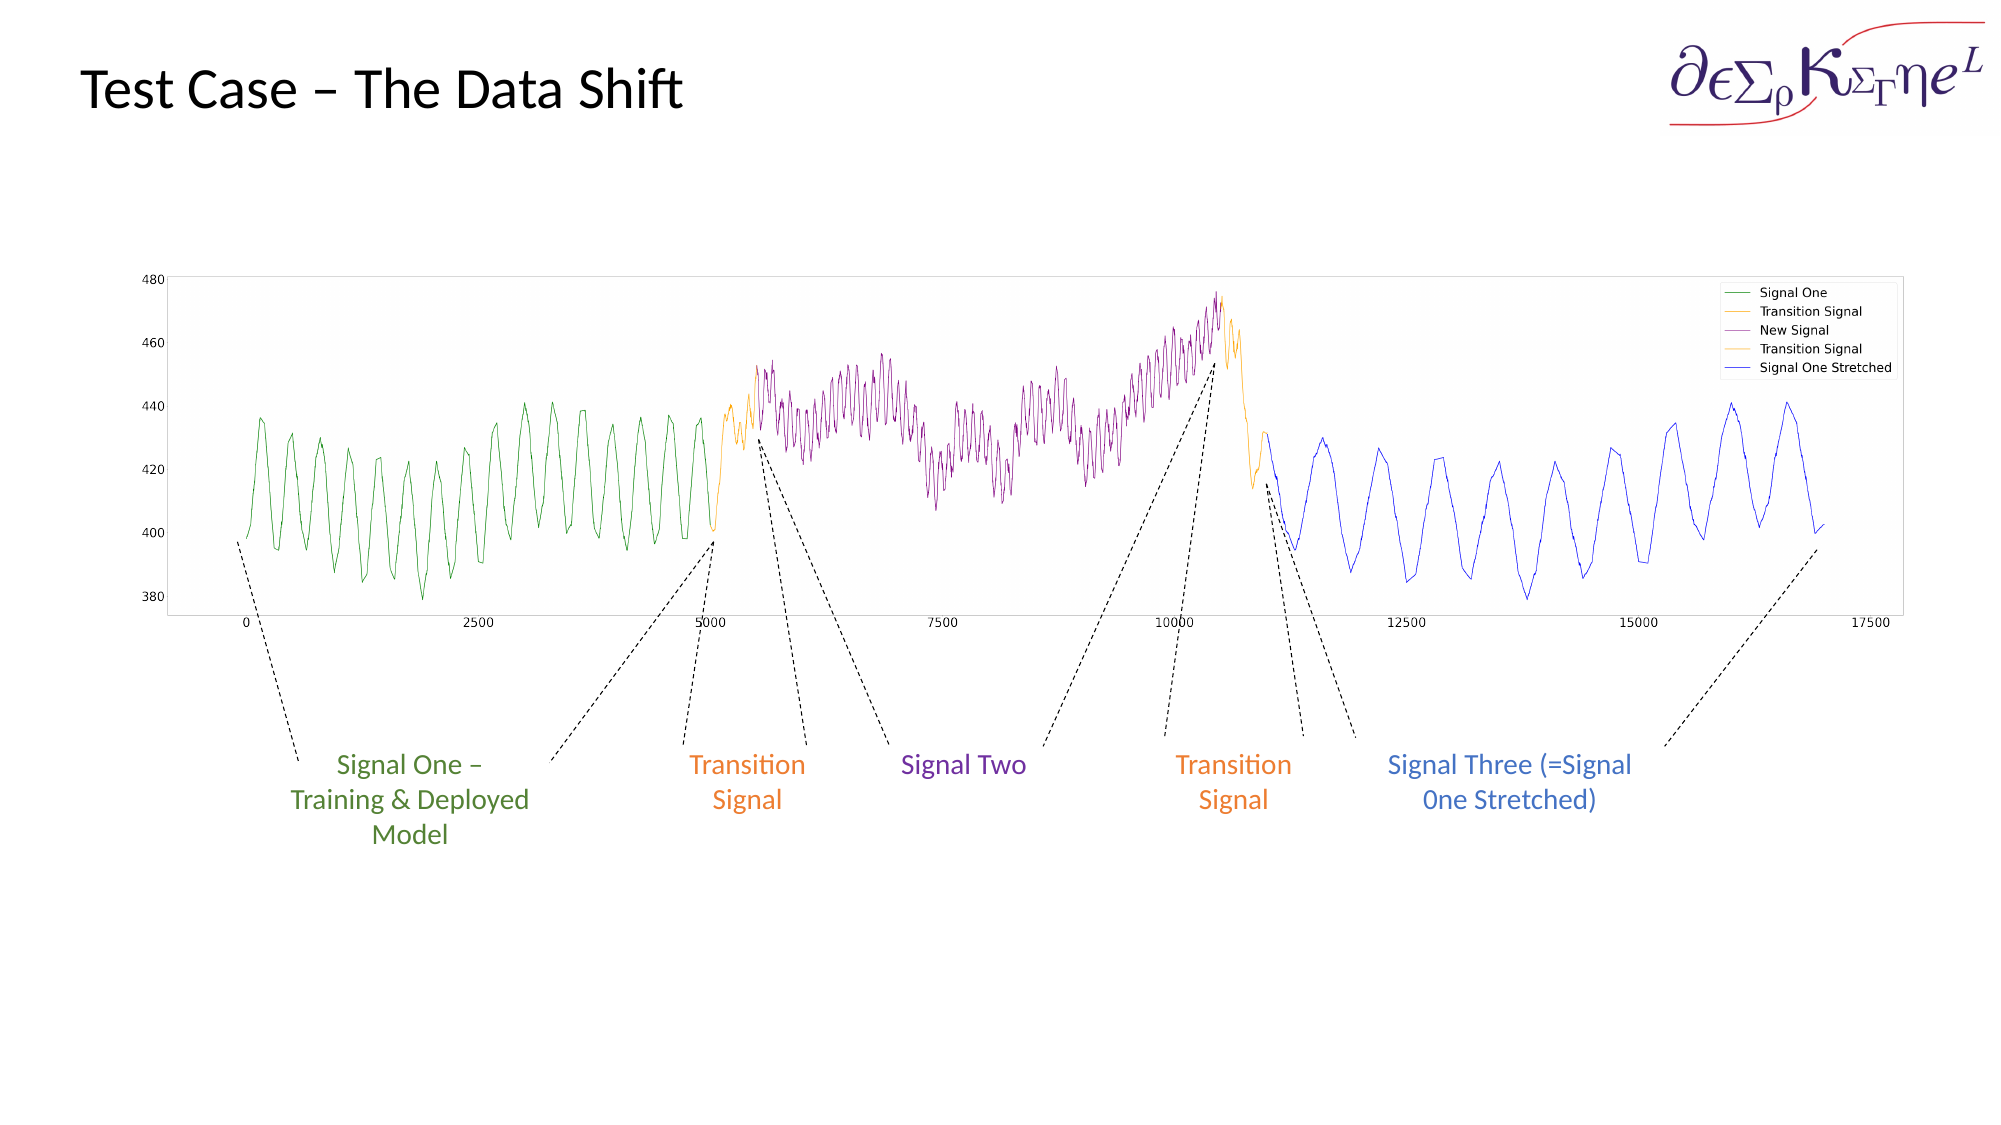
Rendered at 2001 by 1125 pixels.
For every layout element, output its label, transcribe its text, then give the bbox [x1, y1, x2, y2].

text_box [237, 541, 299, 763]
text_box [682, 541, 714, 747]
text_box Signal Three (=Signal 0ne Stretched) [1370, 737, 1650, 823]
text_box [1266, 483, 1356, 738]
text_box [1164, 363, 1215, 737]
picture [1660, 0, 2000, 136]
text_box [549, 541, 714, 763]
text_box Test Case – The Data Shift [65, 43, 1202, 128]
picture [139, 272, 1905, 632]
text_box Transition Signal [1156, 737, 1312, 823]
text_box Transition Signal [670, 737, 825, 823]
text_box Signal Two [824, 737, 1104, 788]
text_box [1043, 363, 1215, 747]
text_box Signal One – Training & Deployed Model [270, 737, 550, 858]
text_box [758, 439, 890, 747]
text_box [1664, 549, 1817, 747]
